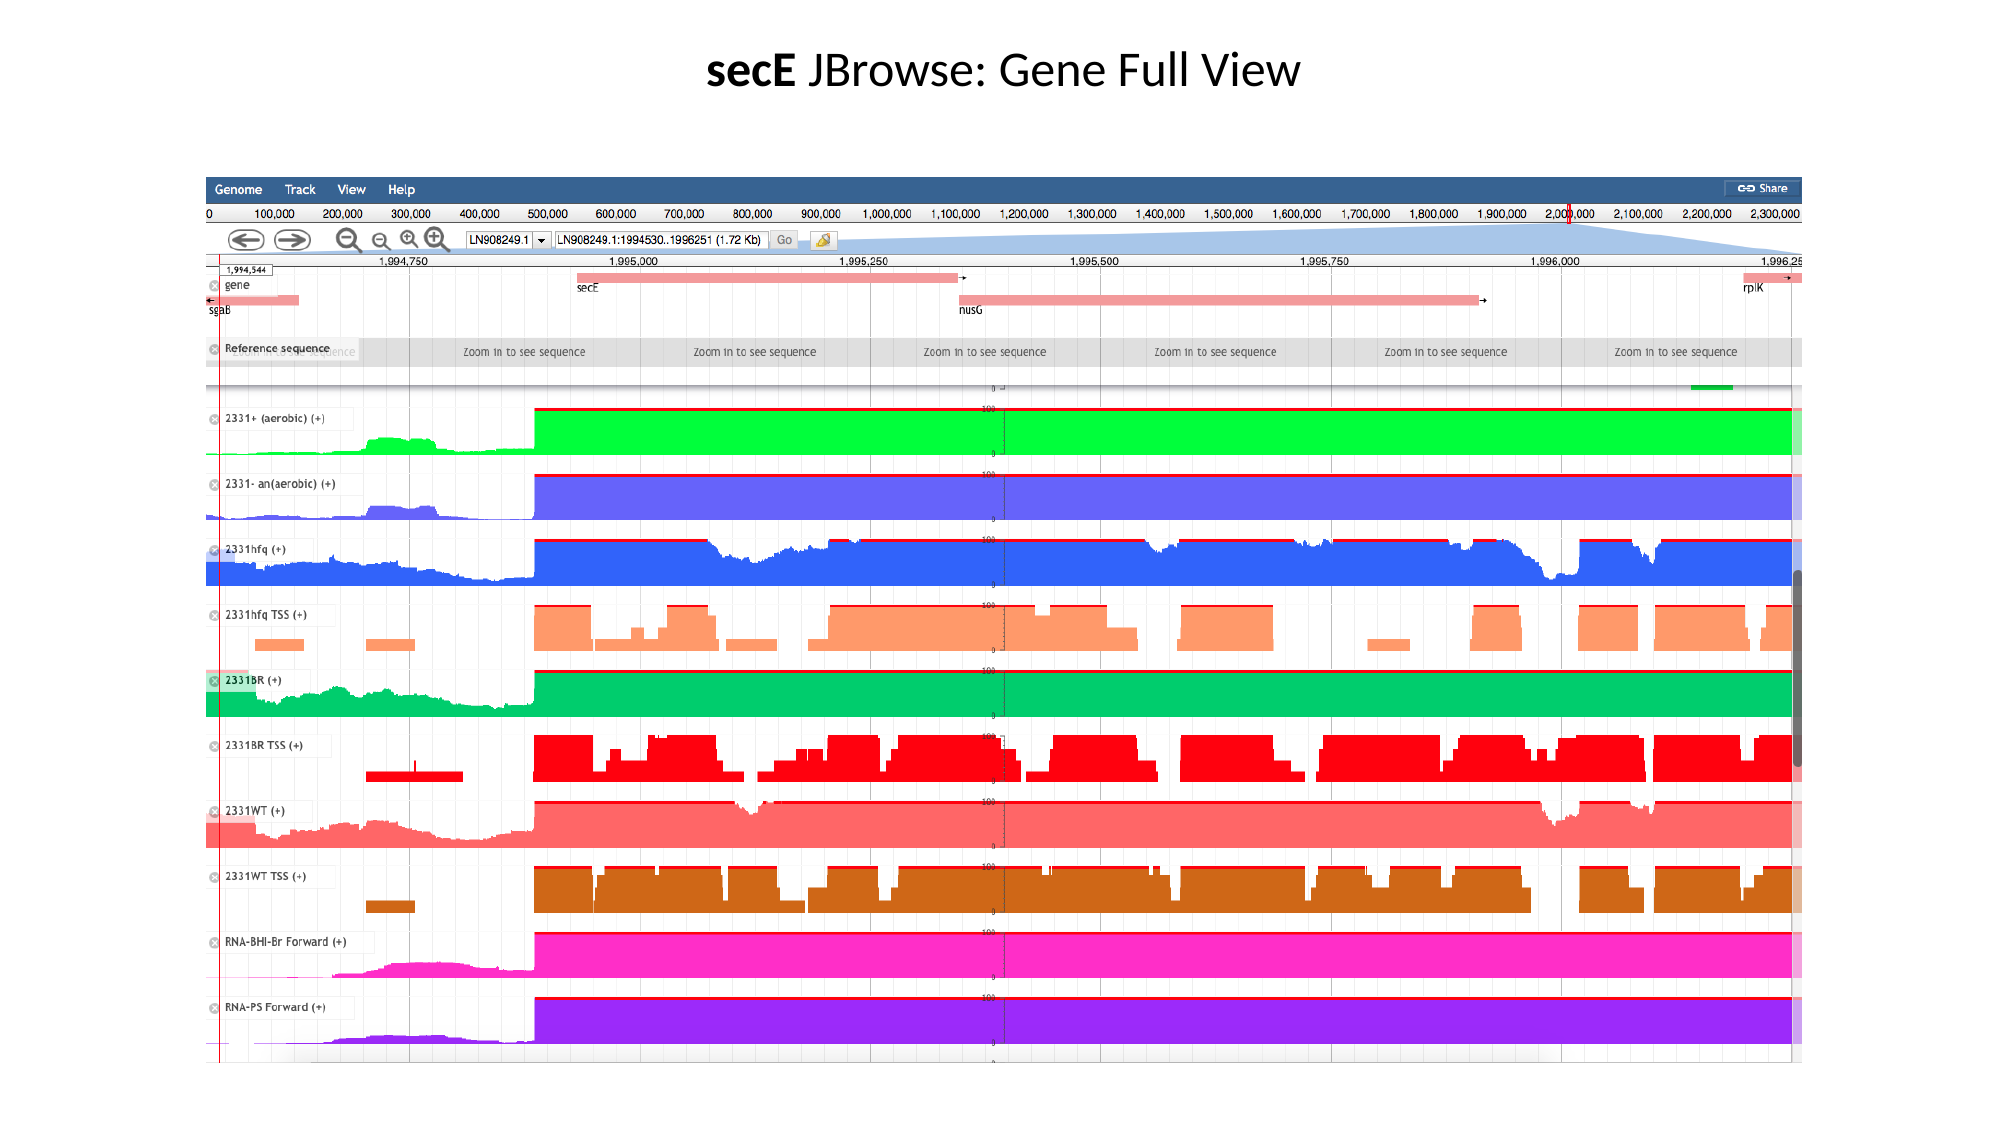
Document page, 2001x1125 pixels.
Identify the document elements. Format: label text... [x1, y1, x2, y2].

picture [206, 177, 1802, 1063]
text_box secE JBrowse: Gene Full View [88, 29, 1920, 105]
